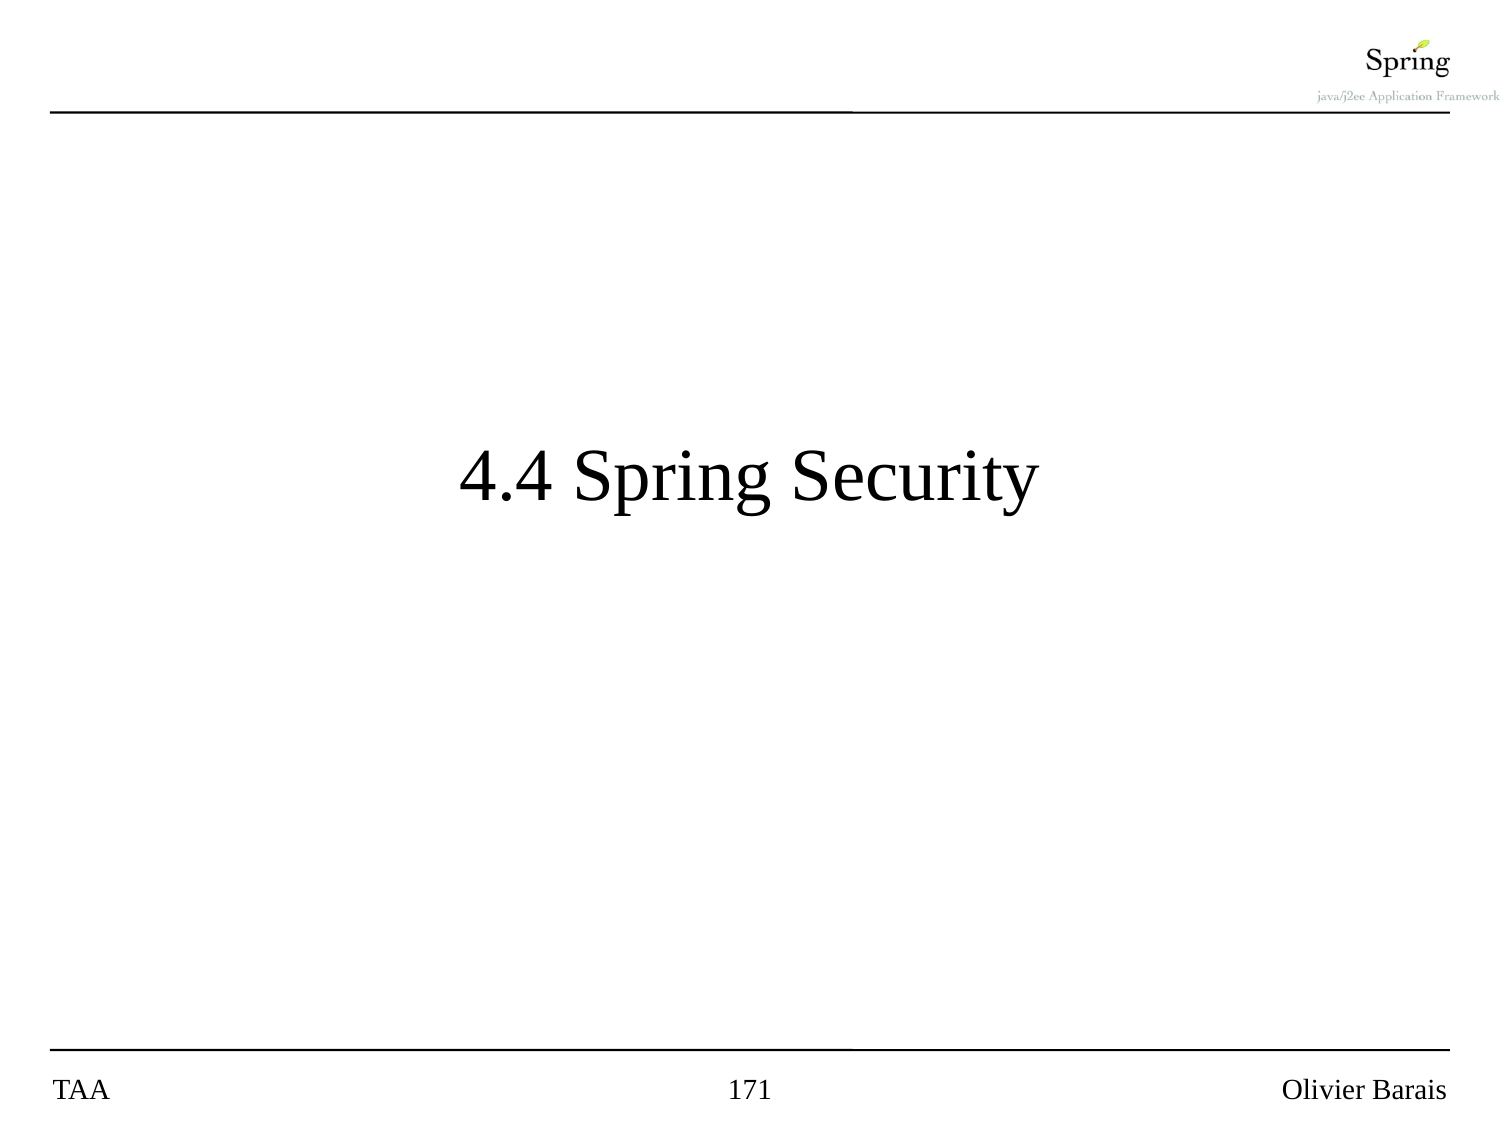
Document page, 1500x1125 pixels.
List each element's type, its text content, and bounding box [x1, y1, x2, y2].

picture [1316, 0, 1500, 106]
footer 171 [512, 1062, 988, 1113]
slide_number TAA [37, 1062, 350, 1113]
slide_number Olivier Barais [1149, 1062, 1463, 1113]
title 4.4 Spring Security [112, 349, 1388, 591]
